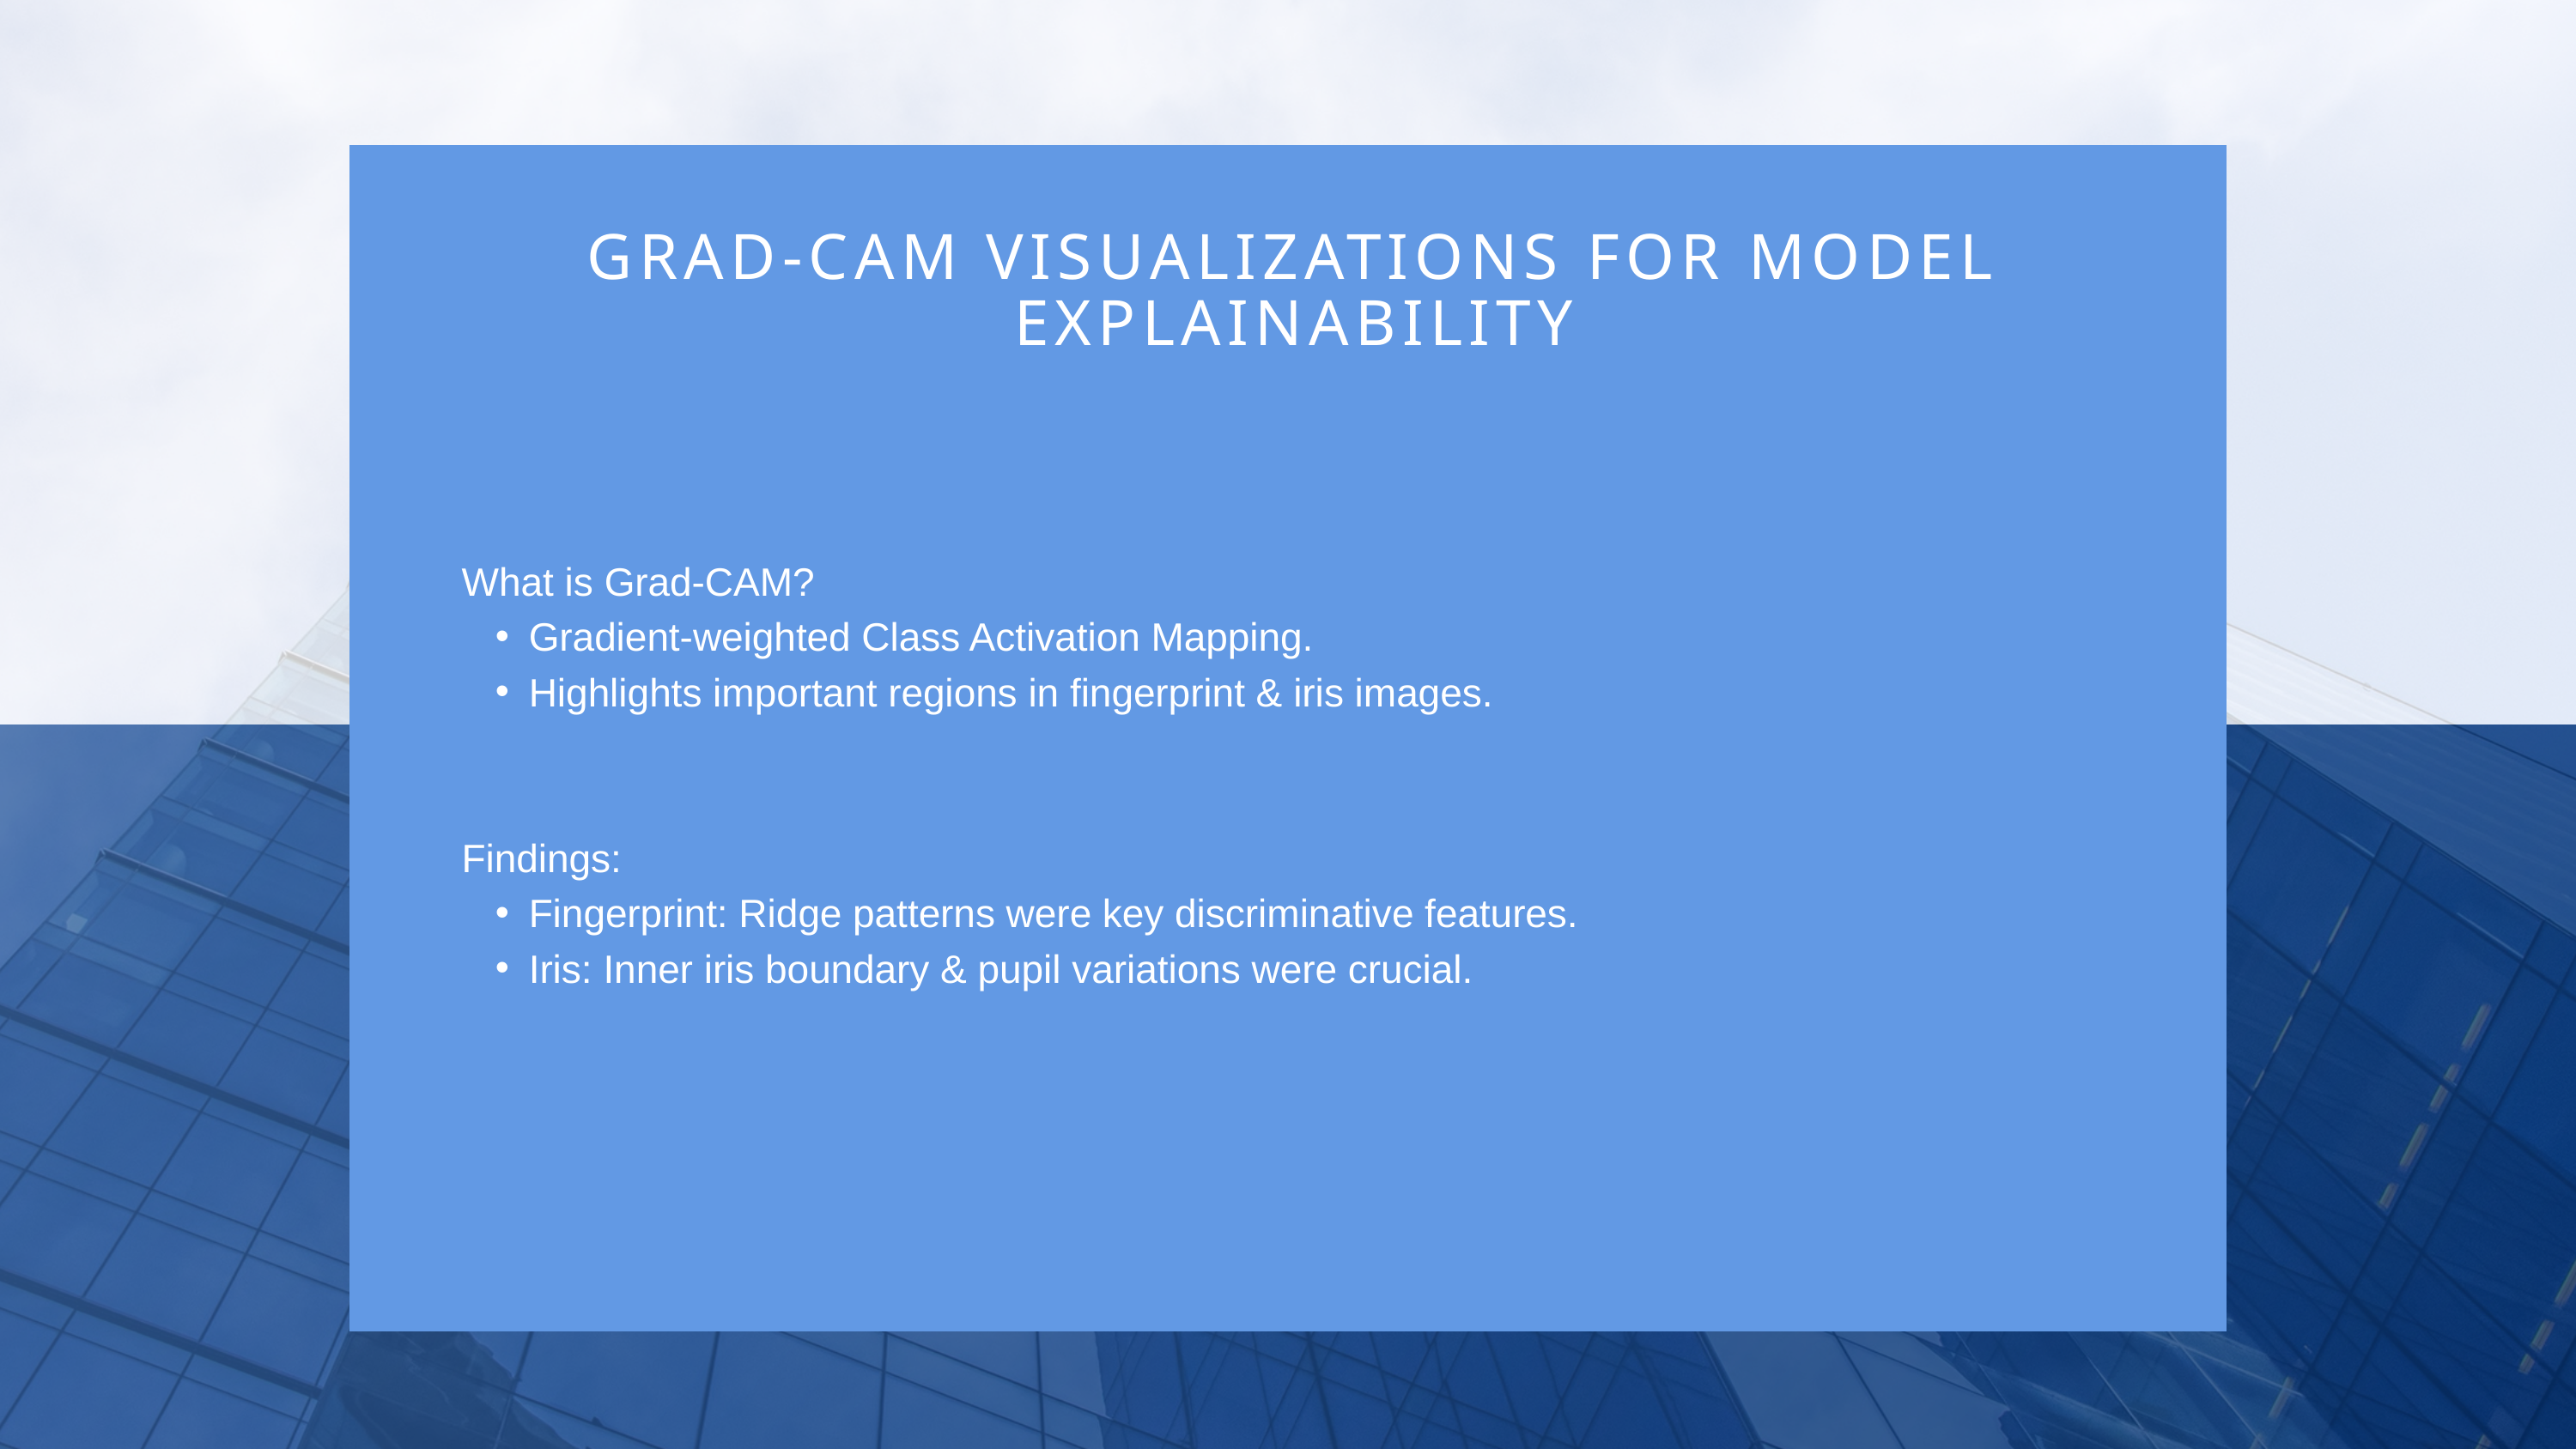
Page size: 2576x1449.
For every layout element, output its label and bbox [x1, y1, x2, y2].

text_box [0, 0, 2576, 724]
text_box [349, 144, 2227, 1332]
text_box [0, 734, 2576, 1449]
